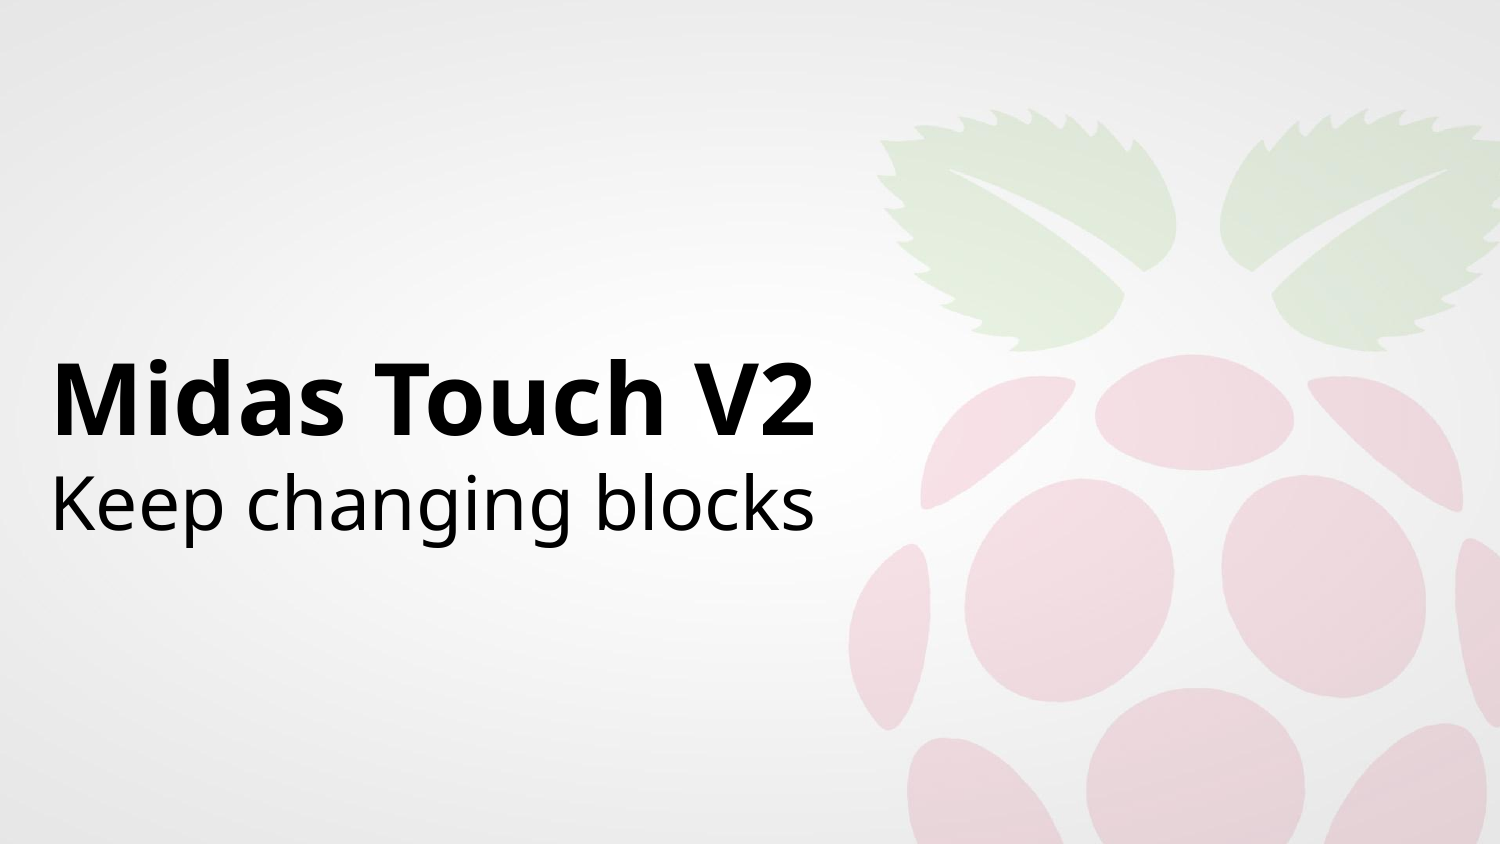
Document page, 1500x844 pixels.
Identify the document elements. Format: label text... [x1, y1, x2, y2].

picture [0, 0, 1500, 844]
title Midas Touch V2 Keep changing blocks [34, 283, 1310, 561]
